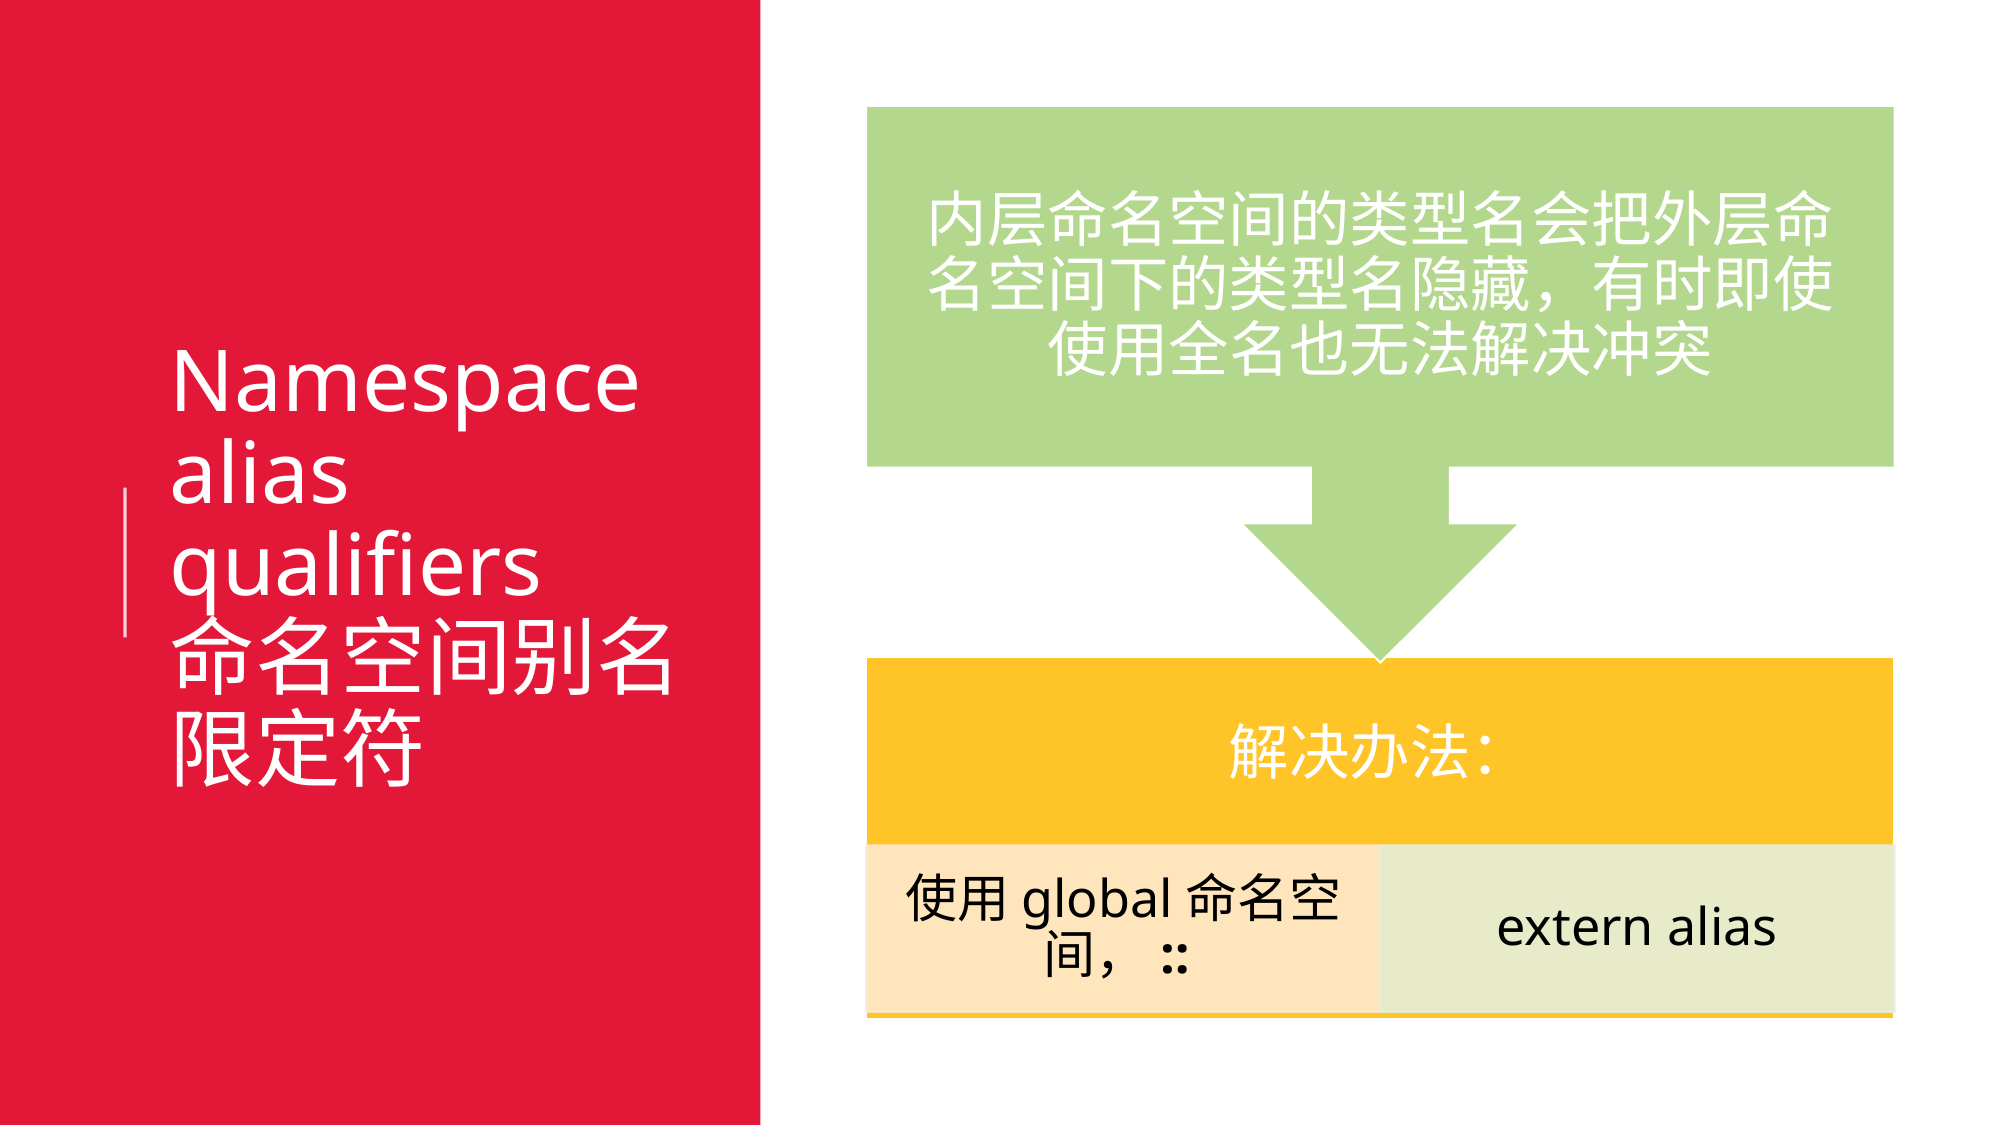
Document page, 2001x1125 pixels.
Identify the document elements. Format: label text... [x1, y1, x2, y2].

title Namespace alias qualifiers 命名空间别名限定符 [154, 116, 708, 1020]
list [866, 105, 1895, 1020]
text_box [0, 0, 761, 1125]
